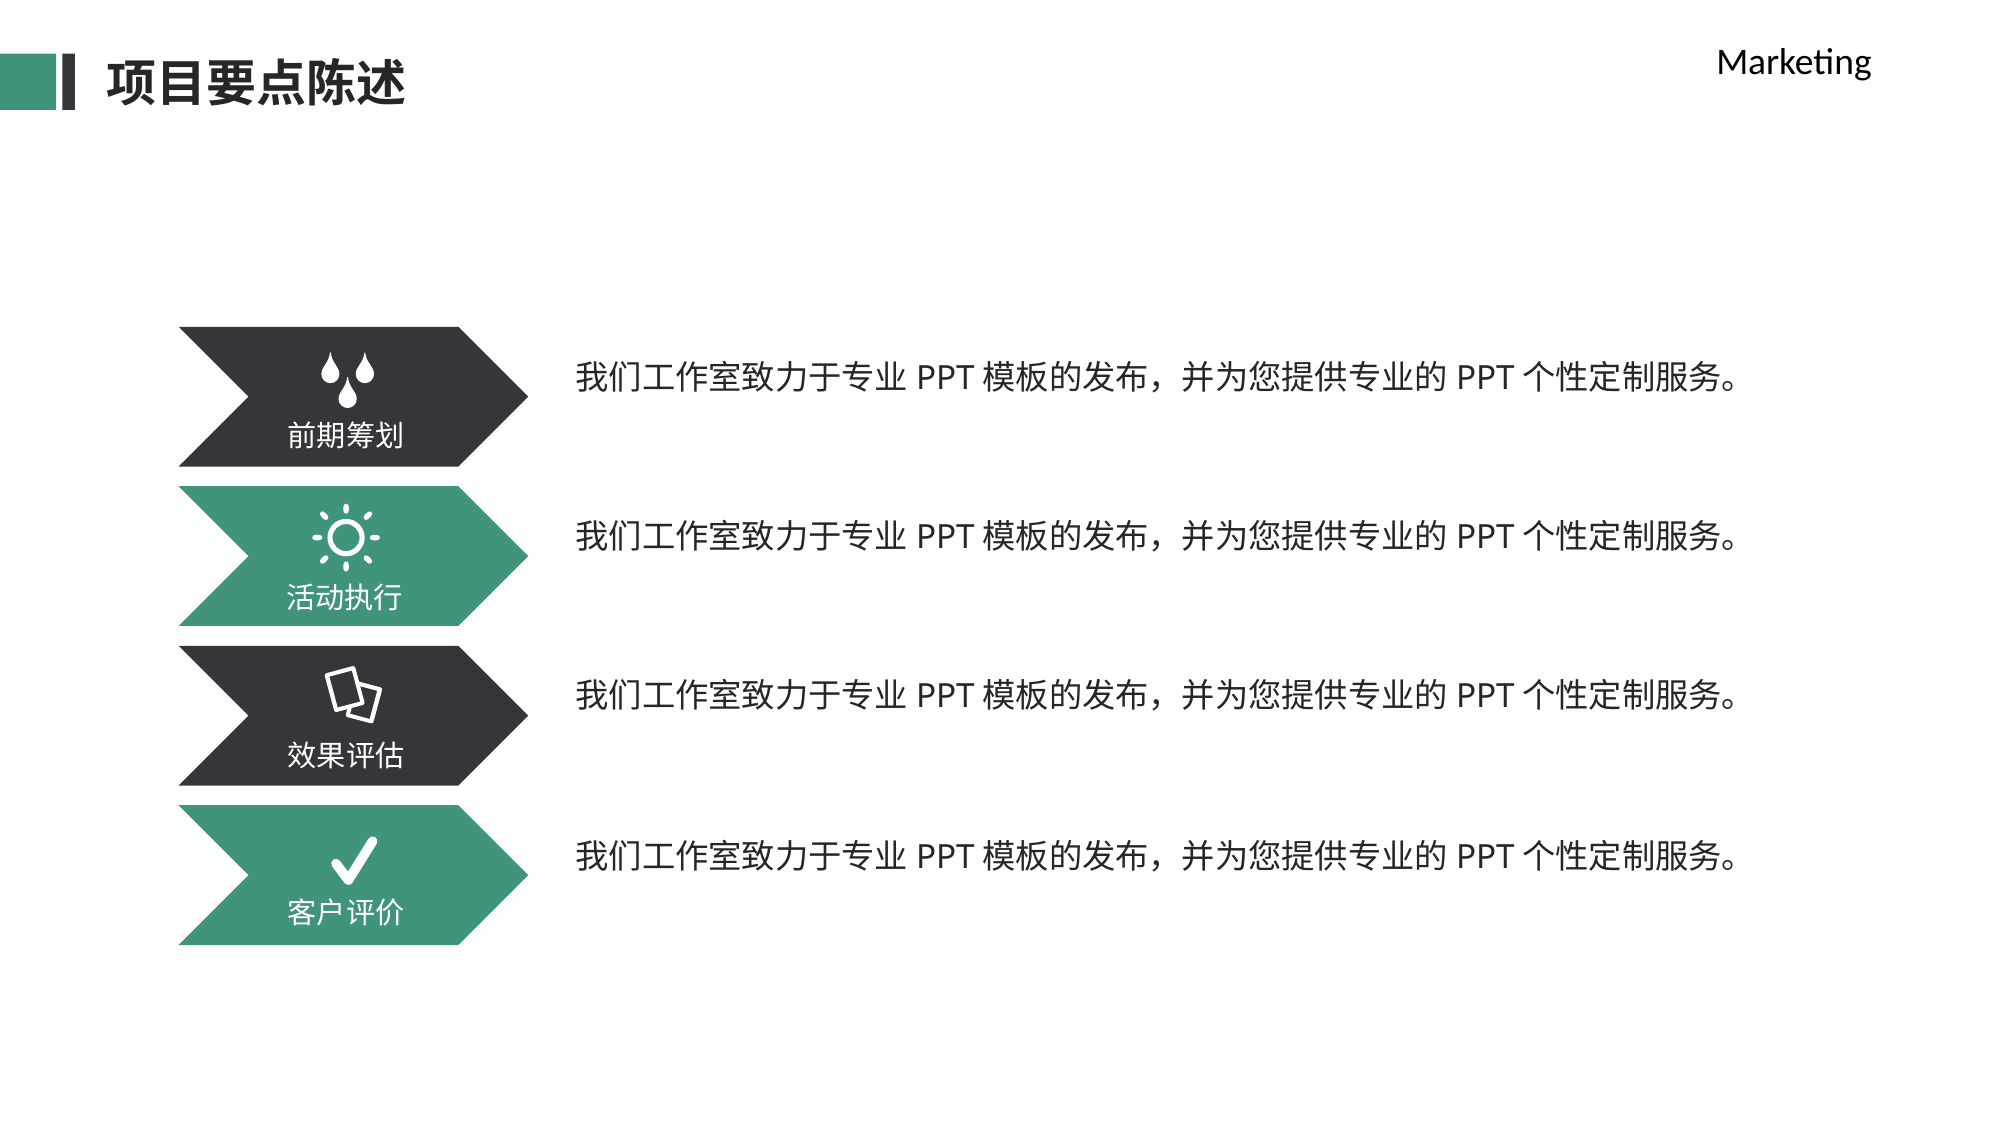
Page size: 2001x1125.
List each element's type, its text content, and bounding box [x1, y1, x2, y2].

text_box 前期筹划 [272, 410, 438, 460]
text_box 我们工作室致力于专业PPT模板的发布，并为您提供专业的PPT个性定制服务。 [555, 825, 1891, 923]
text_box [178, 645, 529, 786]
text_box [355, 352, 374, 384]
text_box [0, 53, 76, 111]
text_box [338, 377, 357, 409]
text_box 我们工作室致力于专业PPT模板的发布，并为您提供专业的PPT个性定制服务。 [555, 505, 1891, 602]
text_box [327, 518, 365, 557]
text_box [324, 666, 383, 724]
text_box [343, 561, 349, 571]
text_box Marketing [1701, 29, 1990, 90]
text_box [363, 511, 373, 520]
text_box [312, 534, 323, 541]
text_box [369, 534, 380, 541]
text_box [331, 836, 378, 885]
text_box 我们工作室致力于专业PPT模板的发布，并为您提供专业的PPT个性定制服务。 [555, 346, 1891, 443]
text_box [319, 555, 329, 564]
text_box [321, 352, 340, 384]
text_box 效果评估 [272, 729, 438, 780]
text_box 活动执行 [271, 571, 436, 622]
text_box 客户评价 [272, 887, 438, 938]
text_box [178, 805, 529, 946]
text_box [178, 326, 529, 467]
text_box 我们工作室致力于专业PPT模板的发布，并为您提供专业的PPT个性定制服务。 [555, 664, 1891, 762]
text_box [178, 486, 529, 626]
text_box 项目要点陈述 [92, 43, 547, 119]
text_box [319, 511, 329, 520]
text_box [363, 555, 373, 564]
text_box [343, 503, 349, 514]
